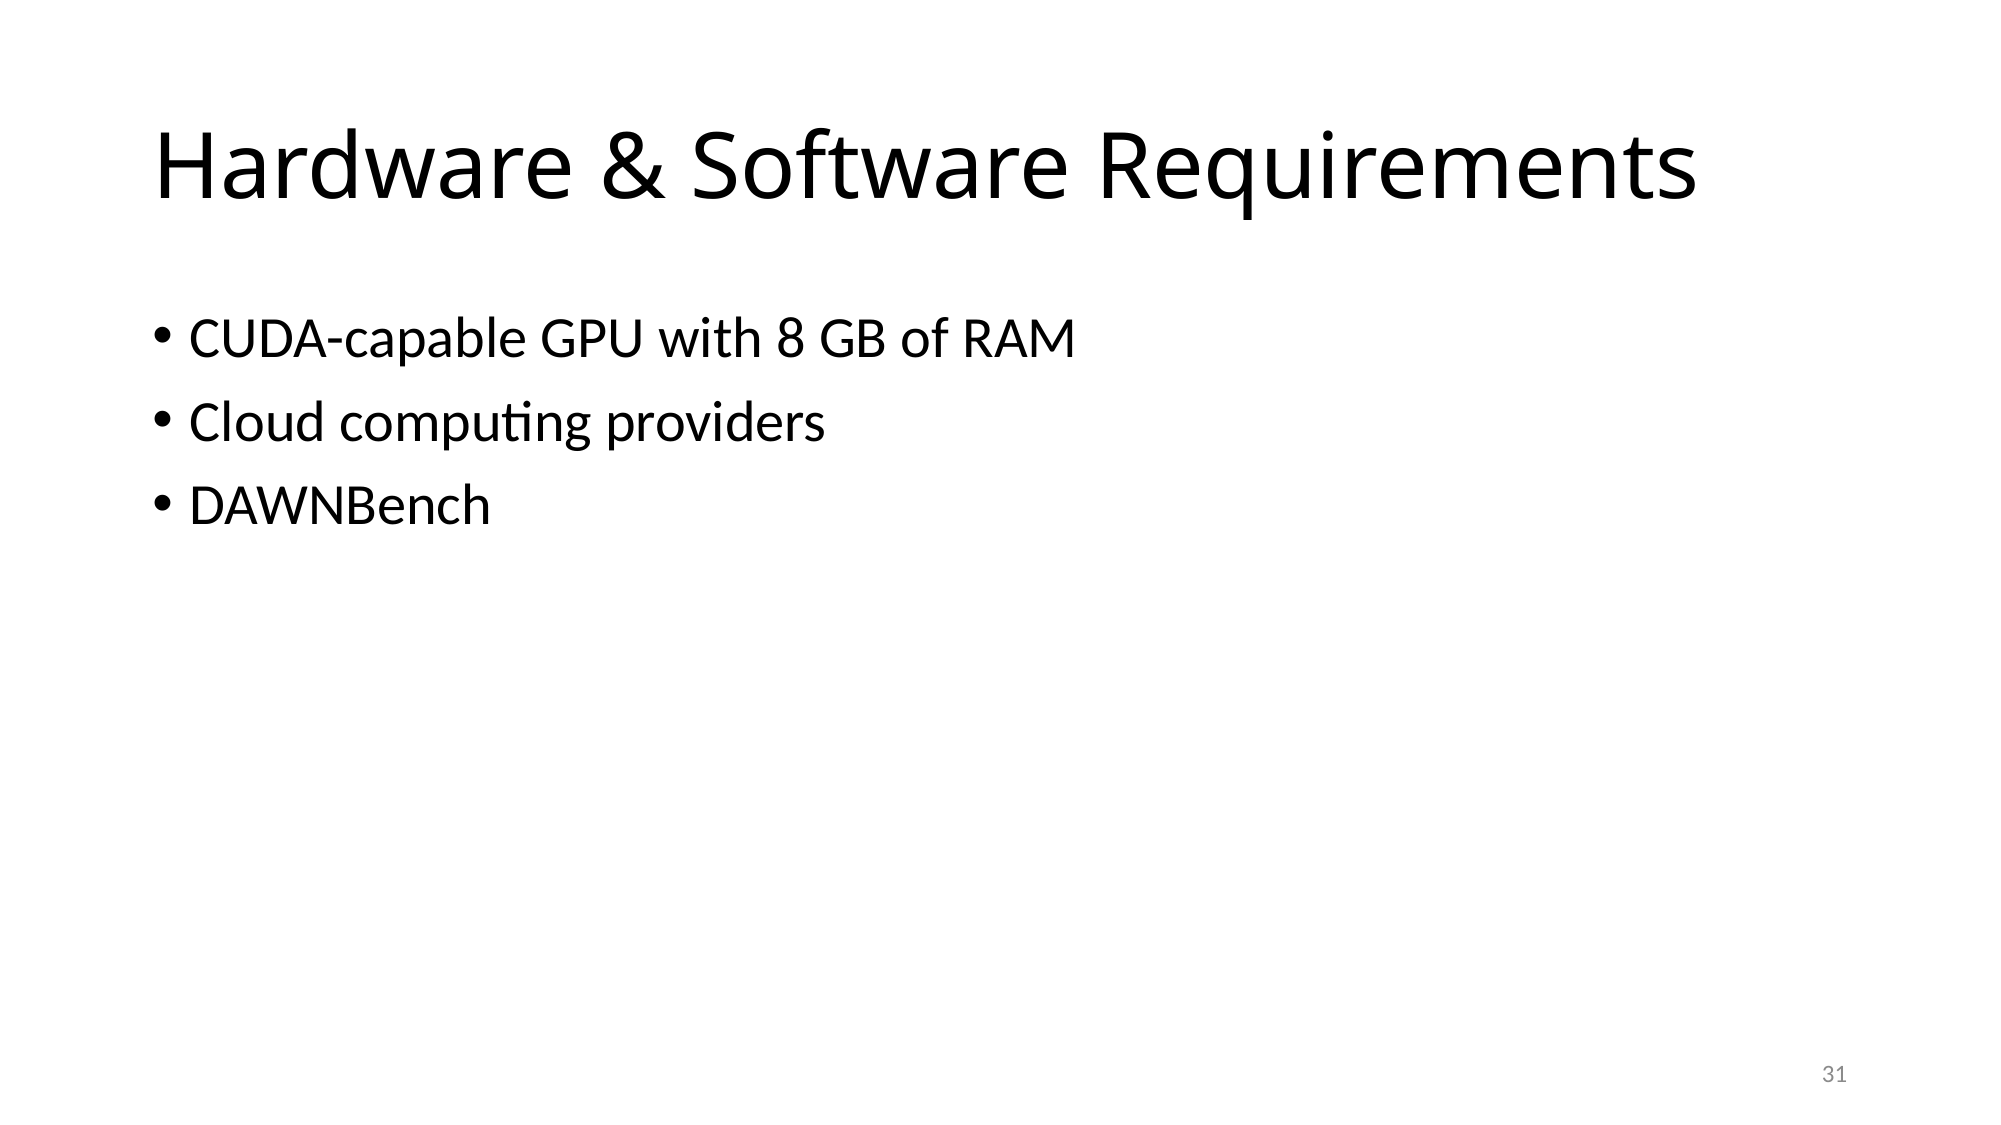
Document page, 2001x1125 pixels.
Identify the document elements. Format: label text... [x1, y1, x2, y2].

list CUDA-capable GPU with 8 GB of RAM Cloud computing providers DAWNBench [137, 299, 1863, 1014]
slide_number 31 [1412, 1042, 1863, 1103]
title Hardware & Software Requirements [137, 59, 1863, 278]
